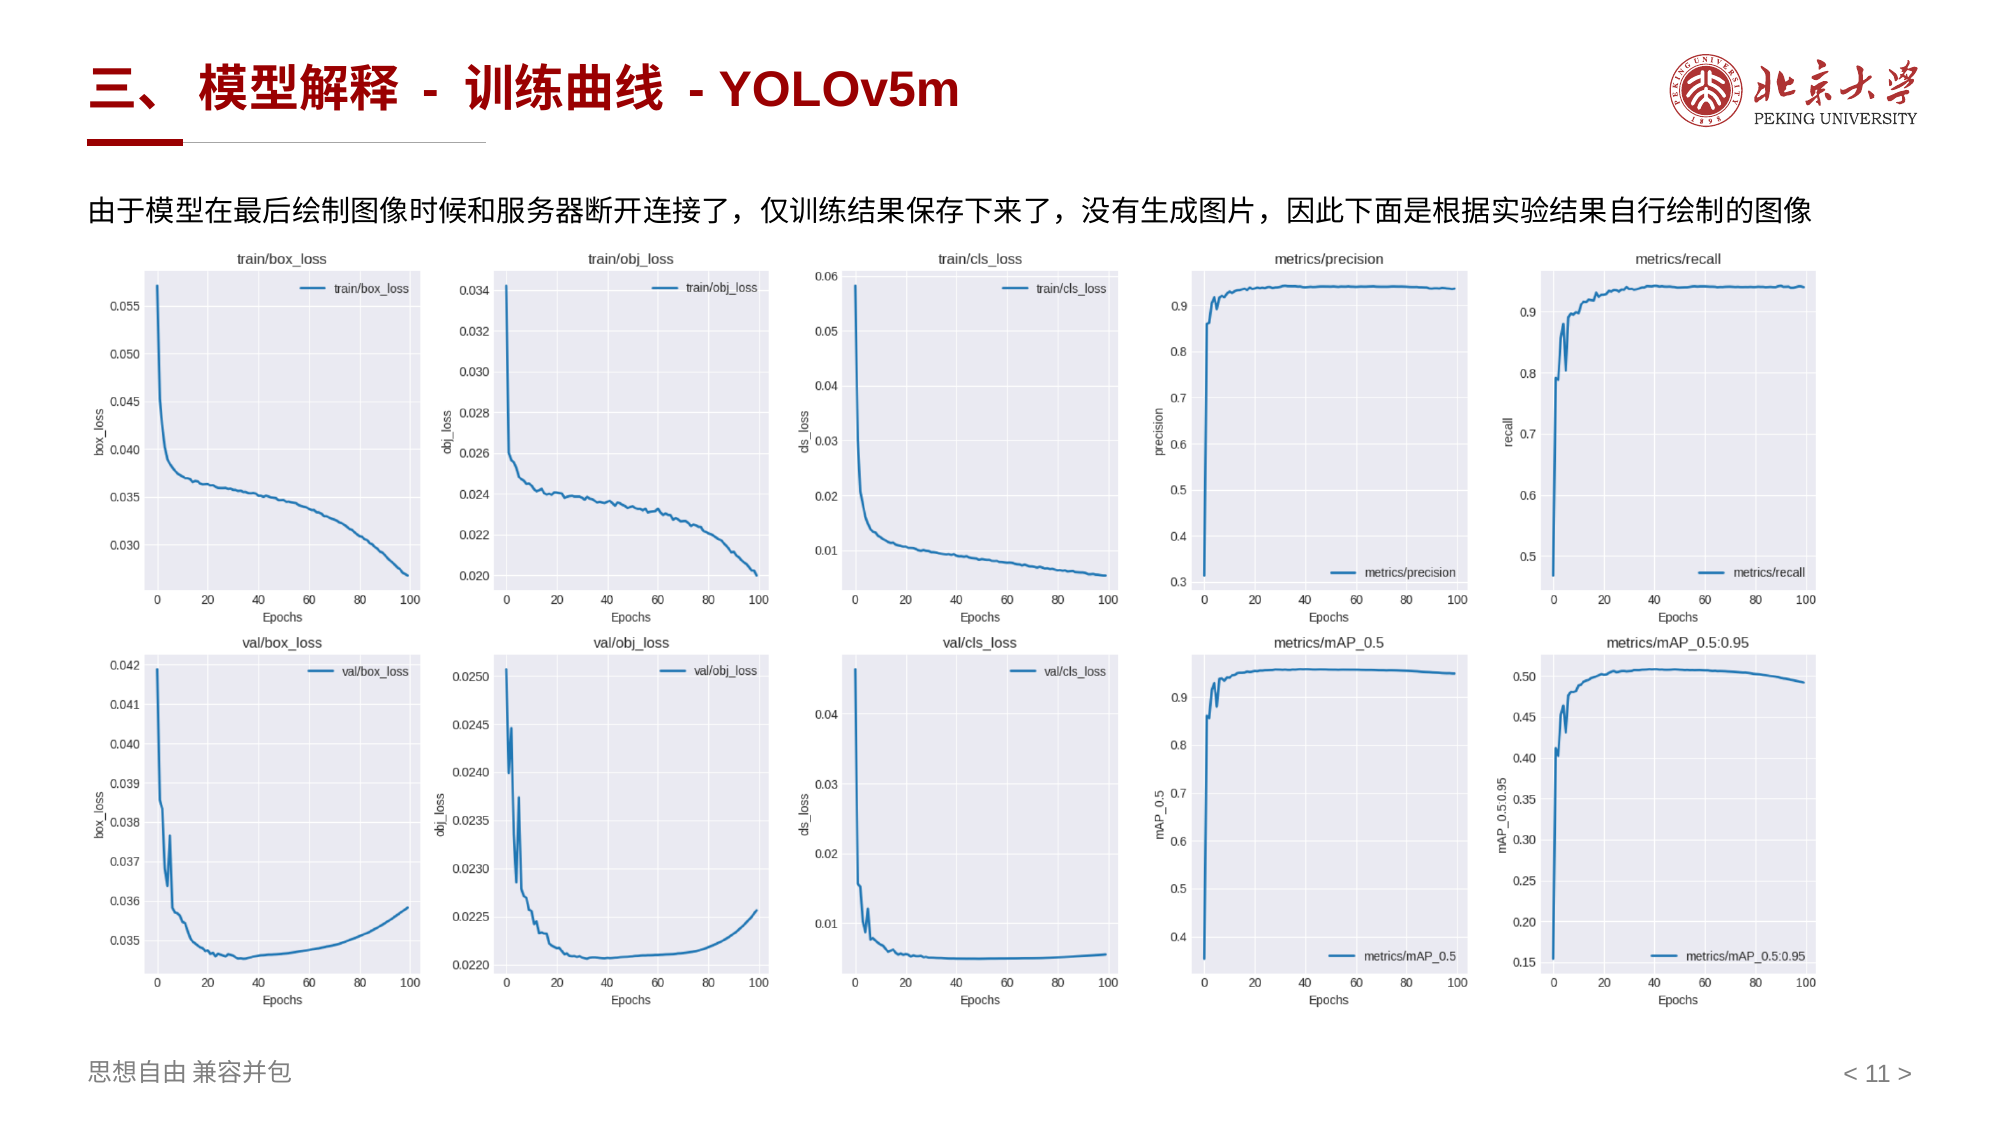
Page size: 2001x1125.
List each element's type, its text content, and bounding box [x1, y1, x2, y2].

slide_number < > [1477, 1048, 1928, 1097]
text_box 由于模型在最后绘制图像时候和服务器断开连接了，仅训练结果保存下来了，没有生成图片，因此下面是根据实验结果自行绘制的图像 [72, 185, 1842, 235]
title 三、 模型解释 - 训练曲线 - YOLOv5m [72, 39, 1559, 142]
picture [87, 235, 1828, 1018]
